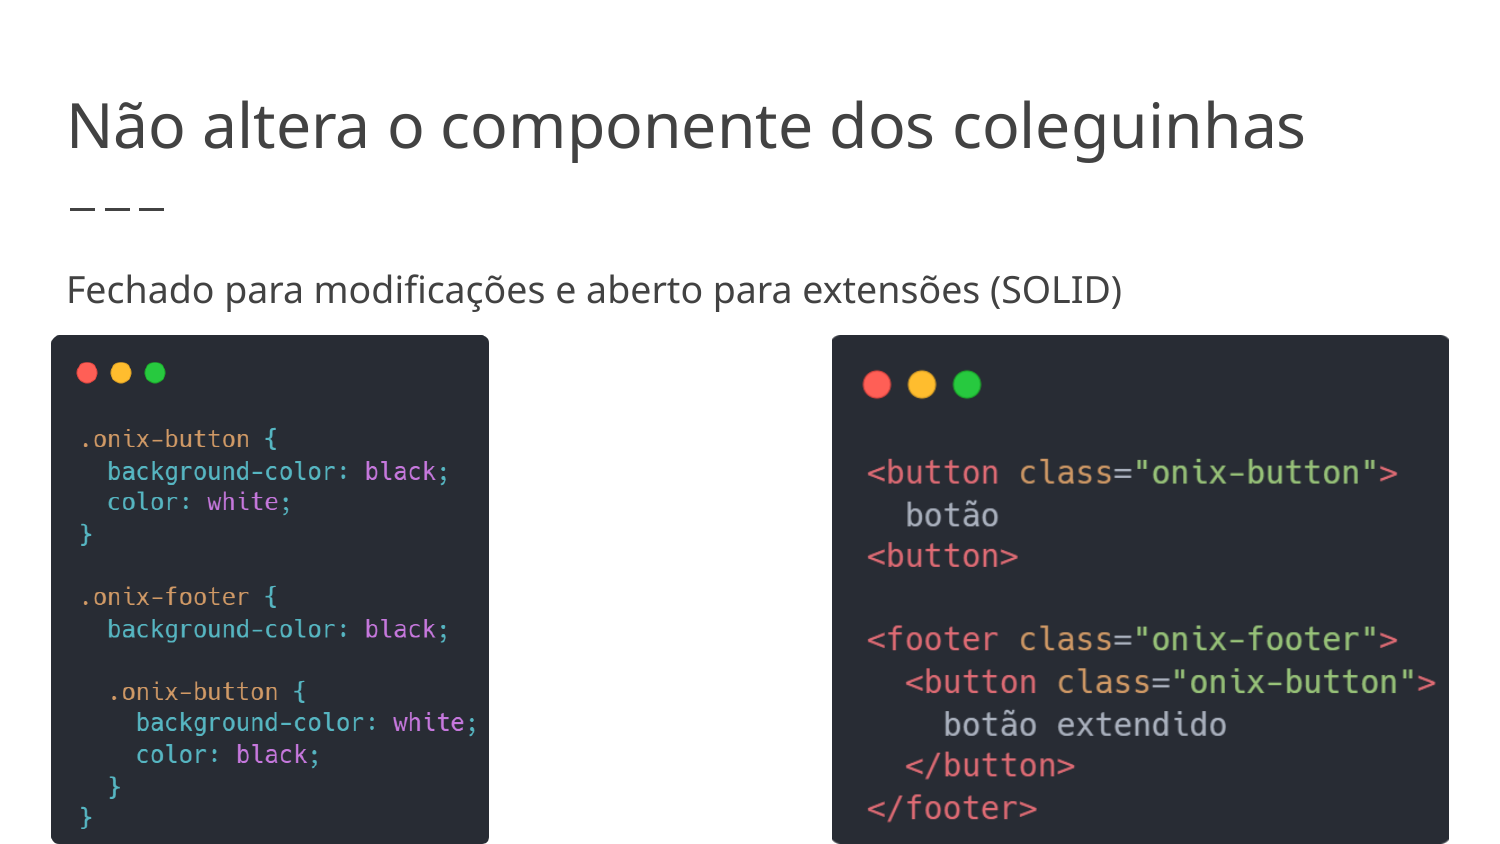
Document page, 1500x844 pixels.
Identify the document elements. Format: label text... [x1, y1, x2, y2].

picture [50, 334, 489, 844]
list Fechado para modificações e aberto para extensões (SOLID) [51, 240, 1449, 750]
picture [832, 334, 1450, 844]
title Não altera o componente dos coleguinhas [51, 61, 1449, 182]
